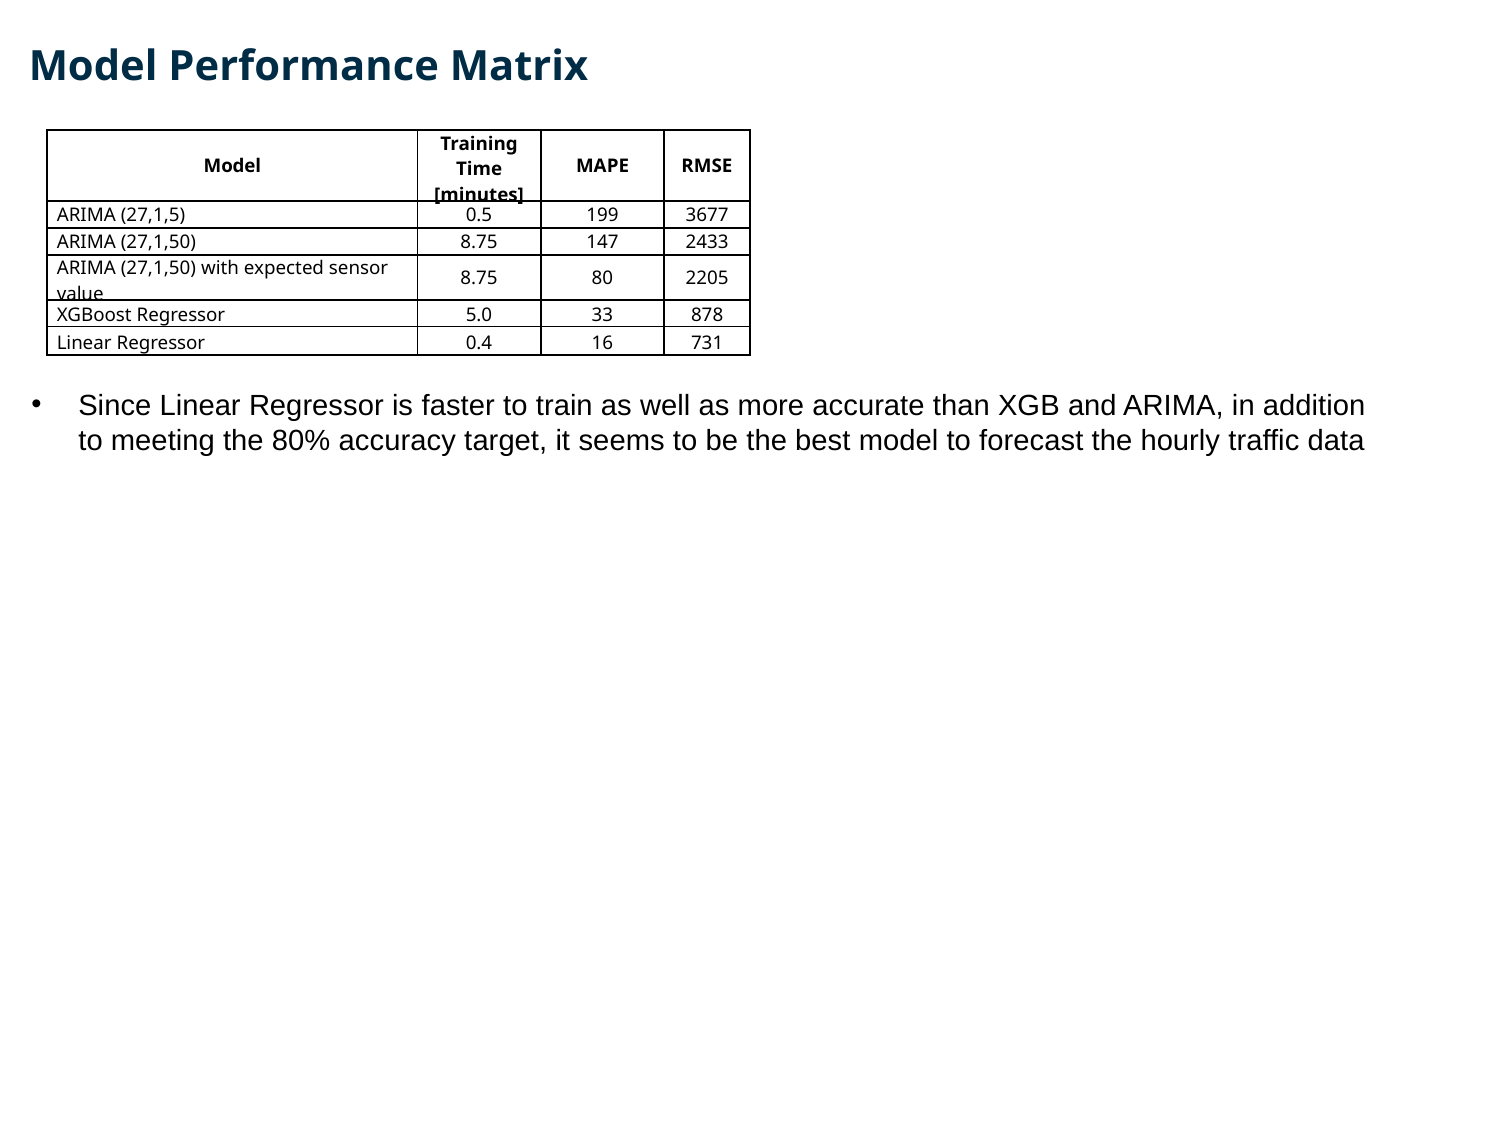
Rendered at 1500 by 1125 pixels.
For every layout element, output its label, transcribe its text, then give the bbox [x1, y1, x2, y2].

table_cell ARIMA (27,1,50) with expected sensor value [48, 256, 417, 299]
table_cell 878 [665, 301, 749, 326]
table_cell XGBoost Regressor [48, 301, 417, 326]
table_header Training Time [minutes] [418, 131, 540, 200]
table_cell 80 [542, 256, 663, 299]
table_cell 2433 [665, 229, 749, 254]
table_cell 0.5 [418, 202, 540, 227]
table_cell ARIMA (27,1,50) [48, 229, 417, 254]
table_cell 16 [542, 327, 663, 354]
table_cell 147 [542, 229, 663, 254]
table_cell ARIMA (27,1,5) [48, 202, 417, 227]
table_cell 199 [542, 202, 663, 227]
title Model Performance Matrix [28, 38, 1472, 222]
table_cell 0.4 [418, 327, 540, 354]
table_cell 5.0 [418, 301, 540, 326]
table_header RMSE [665, 131, 749, 200]
text_box Since Linear Regressor is faster to train as well as more accurate than XGB and ARIMA, in addition to meeting the 80% accuracy target, it seems to be the best model to forecast the hourly traffic data [16, 378, 1393, 464]
table_header MAPE [542, 131, 663, 200]
table_cell Linear Regressor [48, 327, 417, 354]
table_cell 33 [542, 301, 663, 326]
table_cell 3677 [665, 202, 749, 227]
table_cell 2205 [665, 256, 749, 299]
table_header Model [48, 131, 417, 200]
table_cell 731 [665, 327, 749, 354]
table_cell 8.75 [418, 229, 540, 254]
table_cell 8.75 [418, 256, 540, 299]
